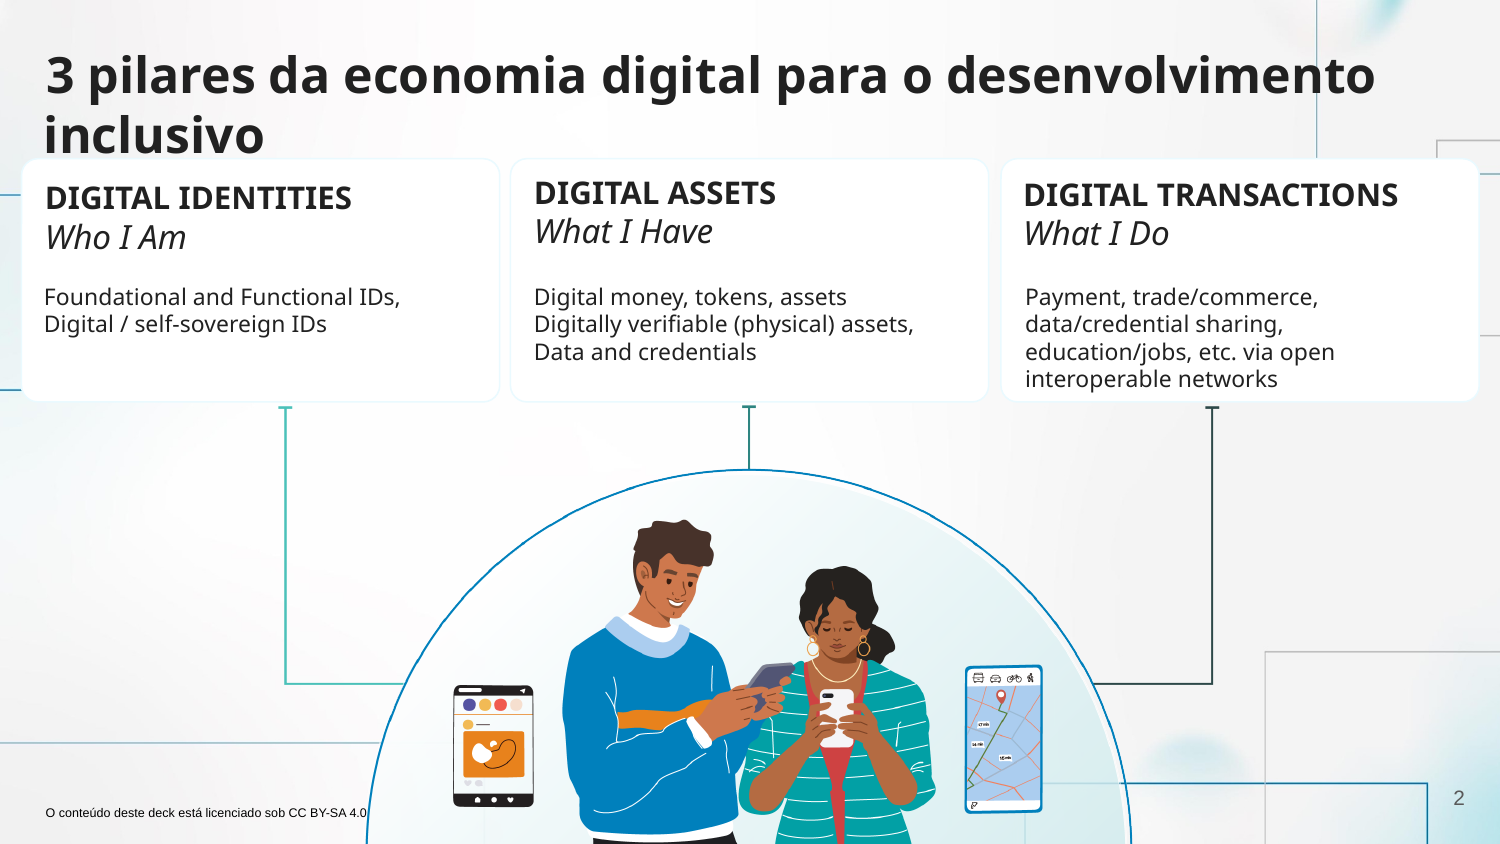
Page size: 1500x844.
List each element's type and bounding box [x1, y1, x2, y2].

picture [368, 471, 1130, 844]
picture [0, 0, 1500, 844]
text_box [28, 161, 972, 374]
text_box [1007, 169, 1463, 374]
